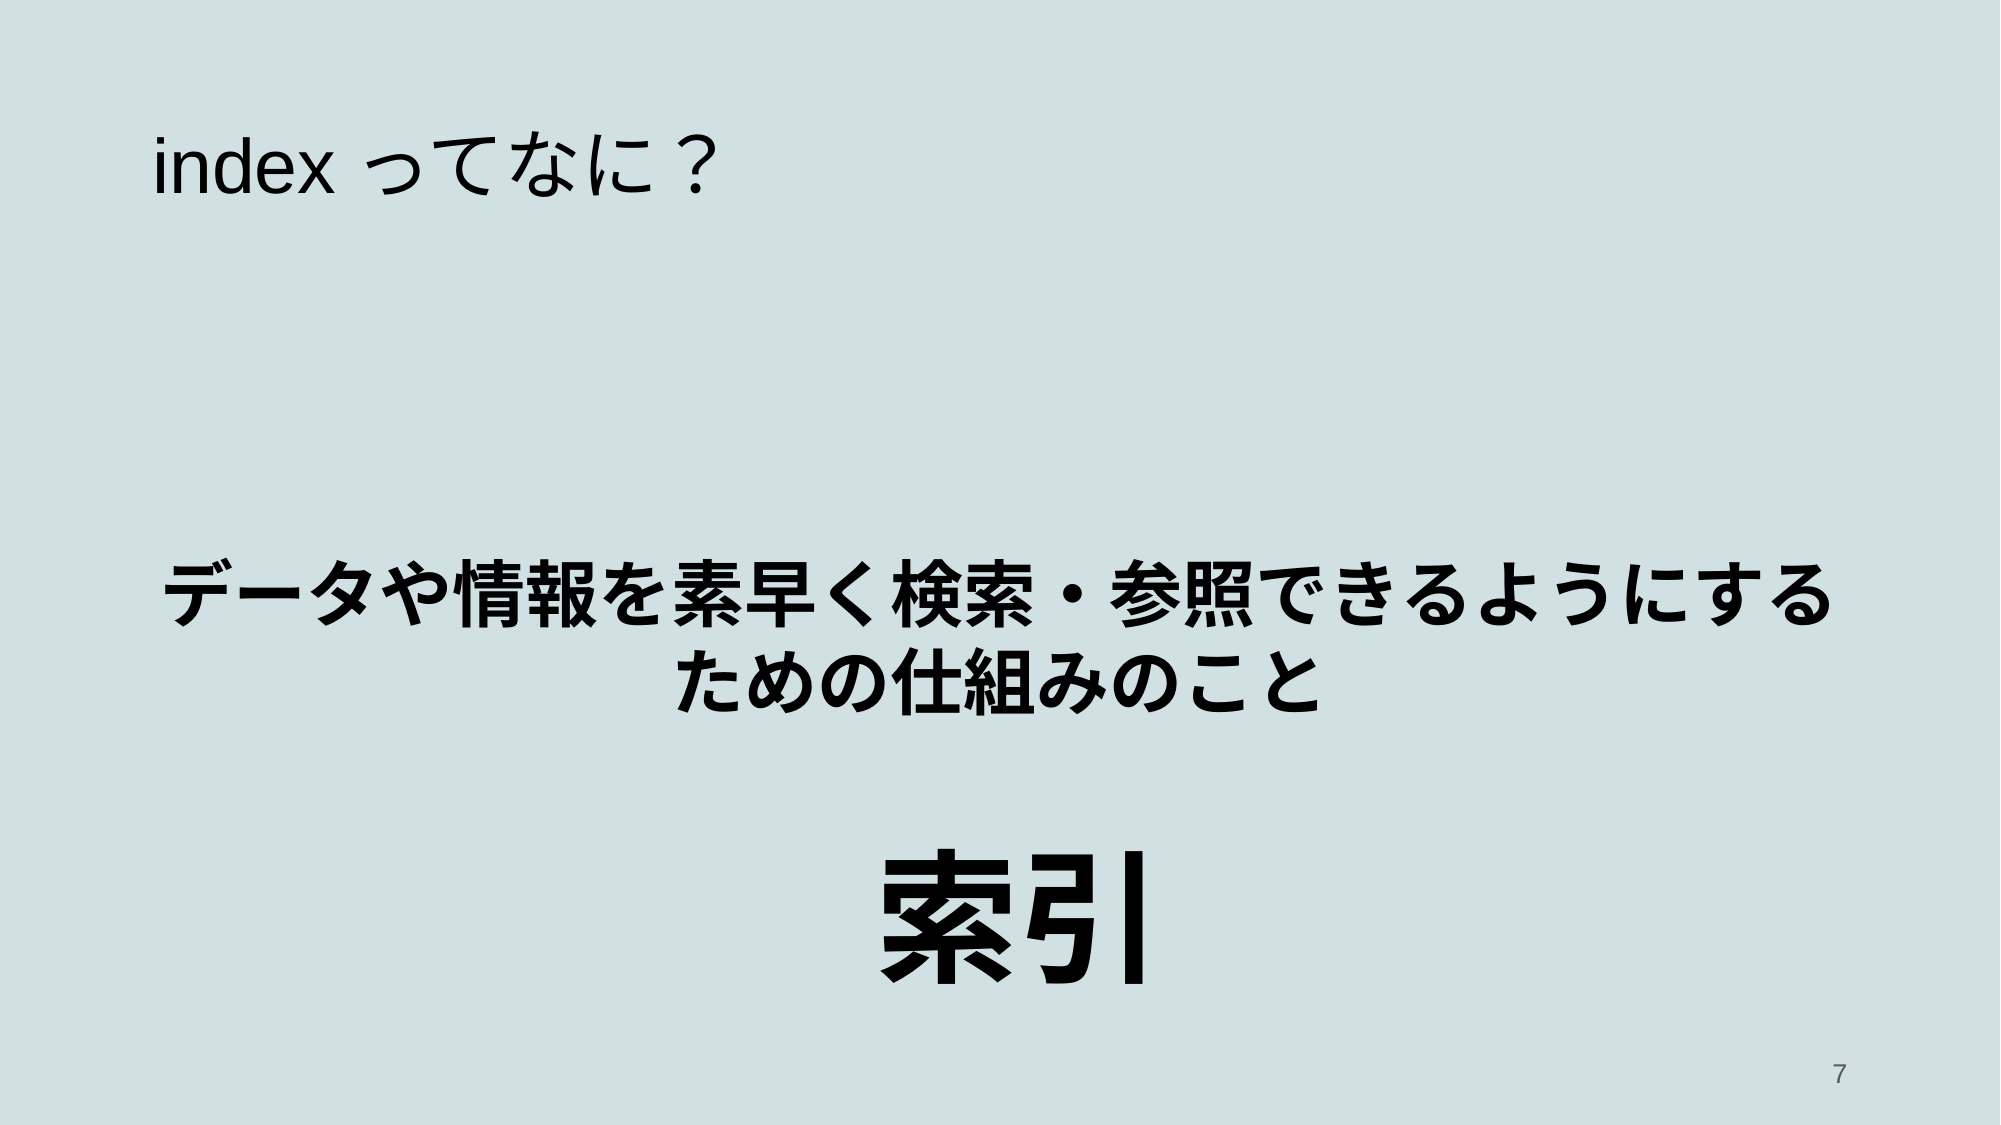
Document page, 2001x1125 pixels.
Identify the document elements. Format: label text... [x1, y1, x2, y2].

title indexってなに？ [137, 59, 1863, 278]
text_box 索引 [684, 776, 1355, 1053]
list データや情報を素早く検索・参照できるようにするための仕組みのこと [137, 299, 1863, 1014]
slide_number ‹#› [1412, 1042, 1863, 1103]
